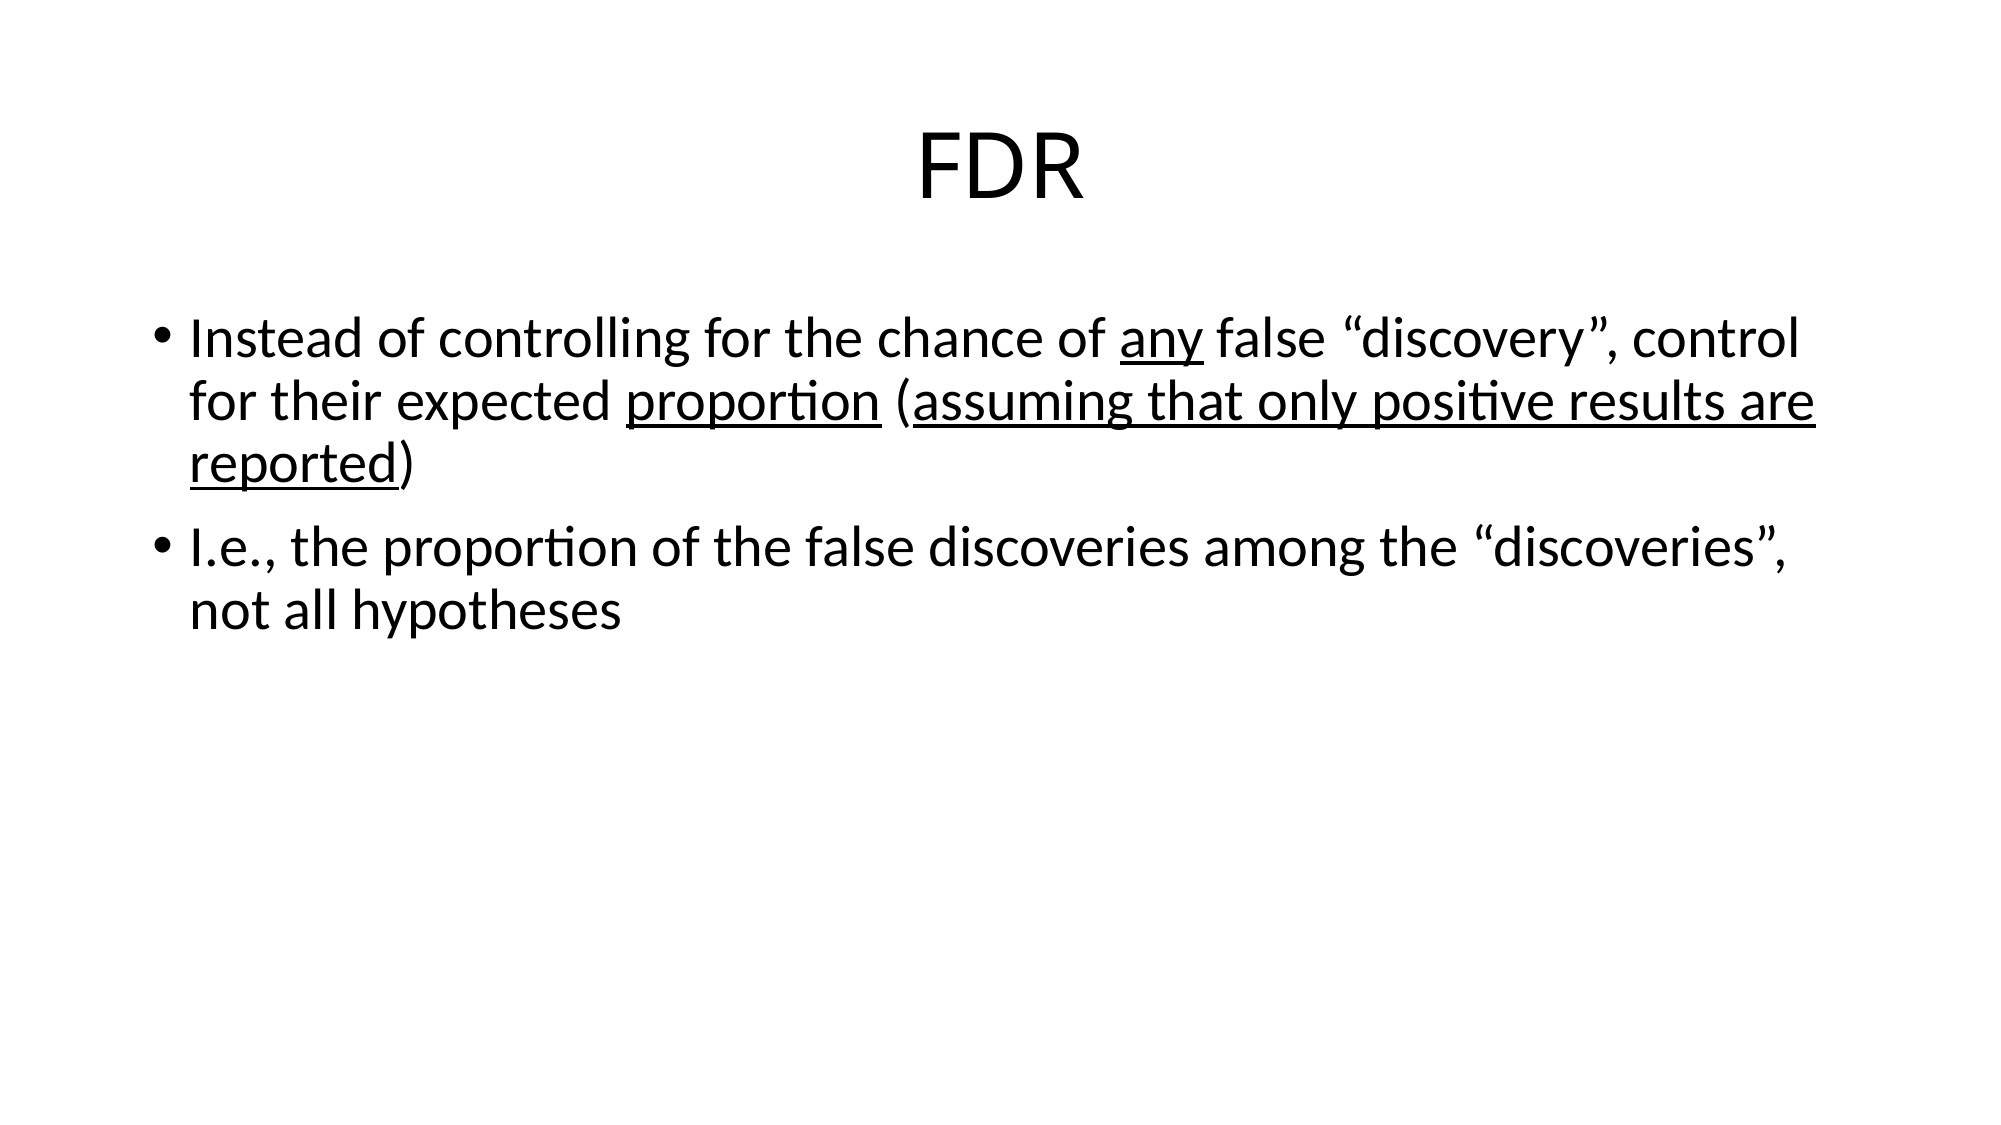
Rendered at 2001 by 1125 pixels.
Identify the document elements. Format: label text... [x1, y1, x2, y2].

list Instead of controlling for the chance of any false “discovery”, control for their expected proportion (assuming that only positive results are reported) I.e., the proportion of the false discoveries among the “discoveries”, not all hypotheses [137, 299, 1863, 1014]
title FDR [137, 59, 1863, 278]
